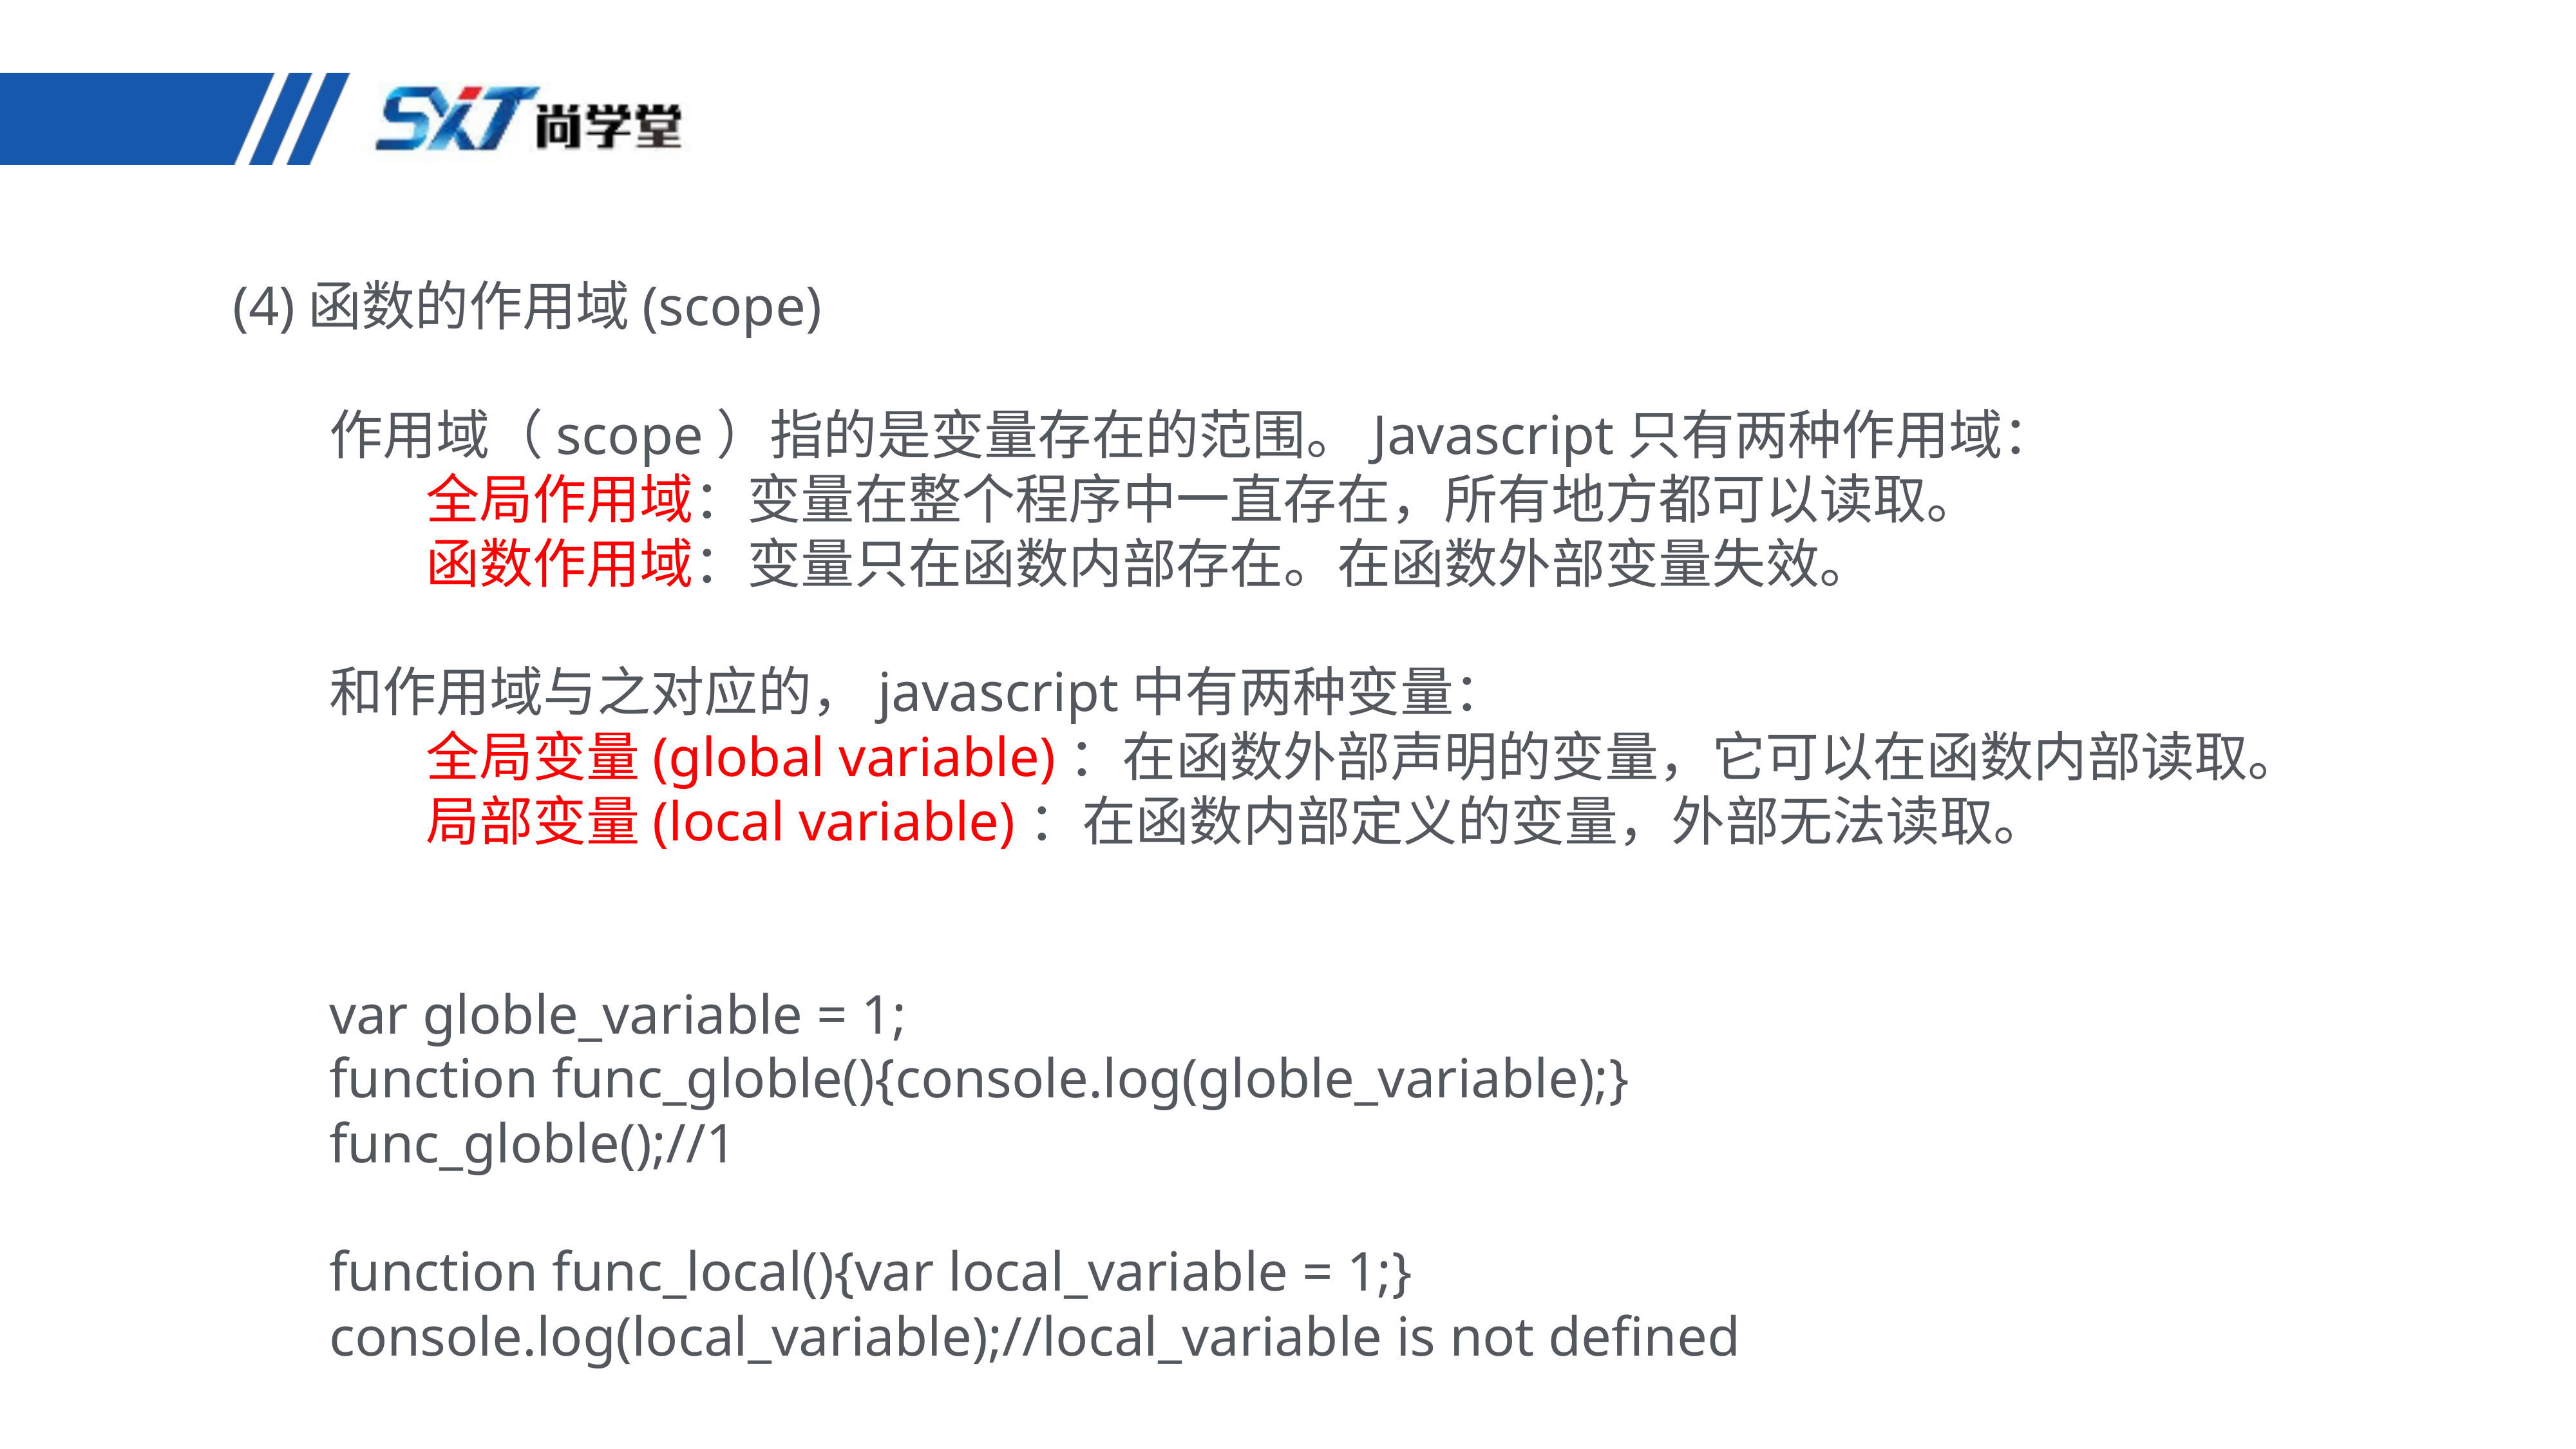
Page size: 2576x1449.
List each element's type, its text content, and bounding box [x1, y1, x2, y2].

text_box (4)函数的作用域(scope) 作用域（scope）指的是变量存在的范围。Javascript只有两种作用域： 全局作用域：变量在整个程序中一直存在，所有地方都可以读取。 函数作用域：变量只在函数内部存在。在函数外部变量失效。 和作用域与之对应的，javascript中有两种变量： 全局变量(global variable)：在函数外部声明的变量，它可以在函数内部读取。 局部变量(local variable)：在函数内部定义的变量，外部无法读取。 var globle_variable = 1; function func_globle(){console.log(globle_variable);} func_globle();//1 function func_local(){var local_variable = 1;} console.log(local_variable);//local_variable is not defined [223, 267, 2483, 1435]
picture [0, 73, 350, 165]
picture [359, 17, 699, 242]
